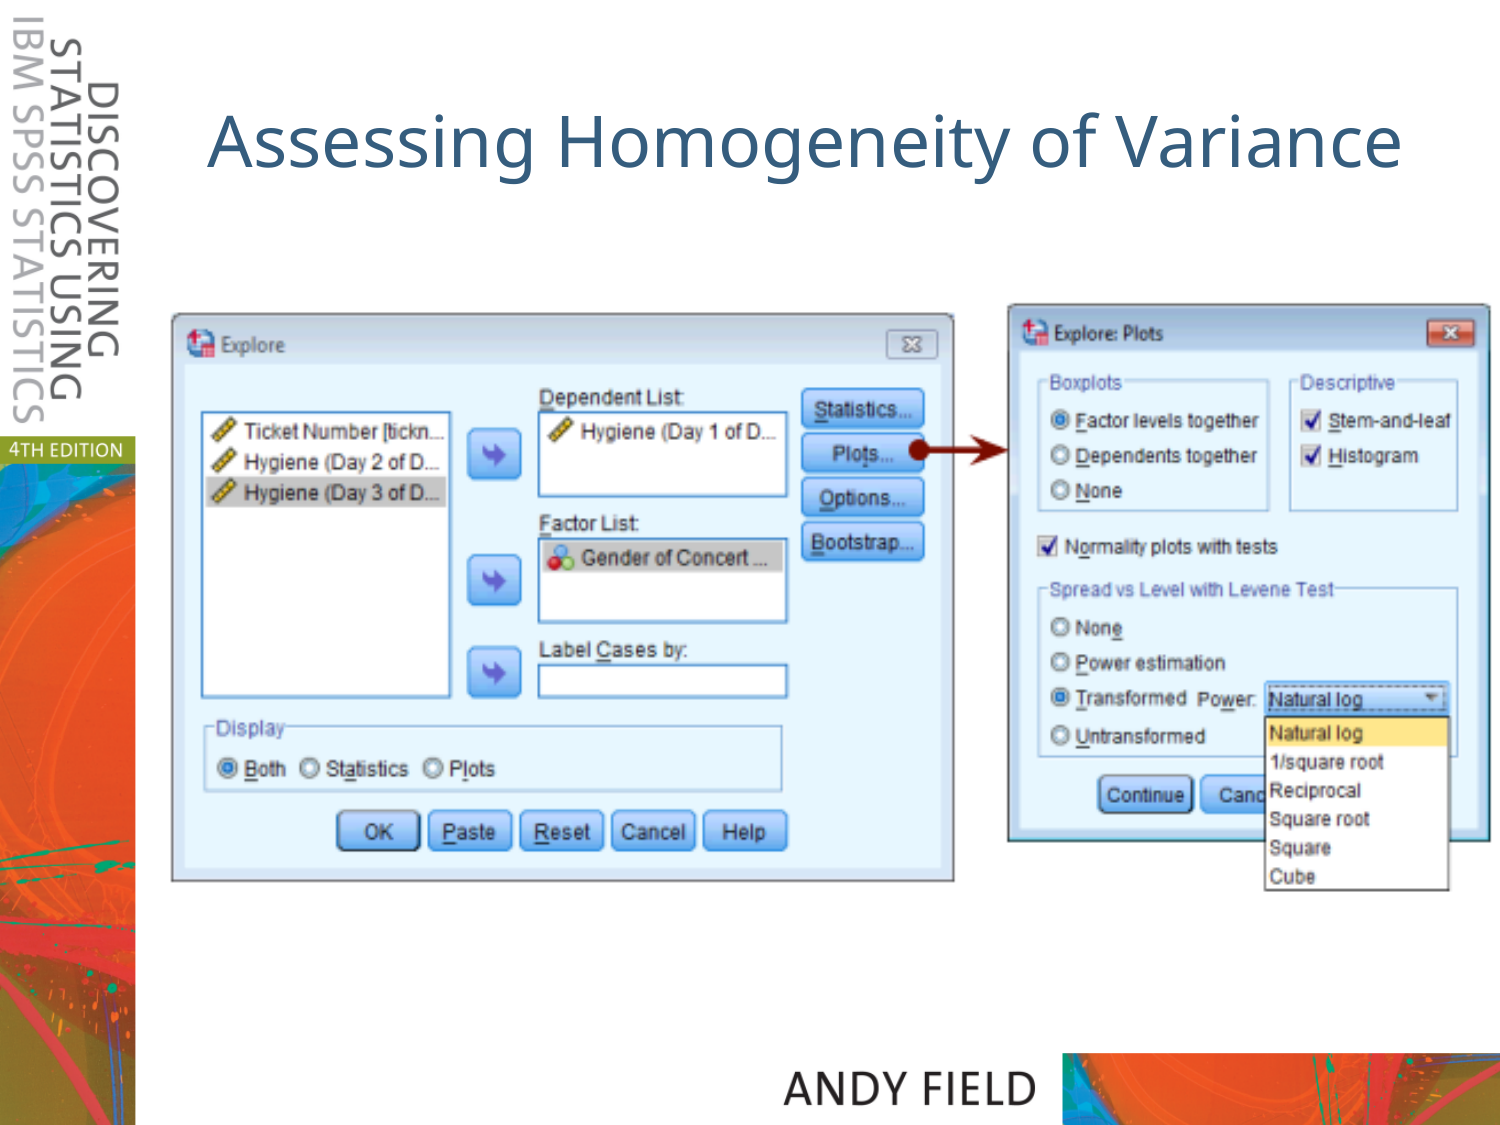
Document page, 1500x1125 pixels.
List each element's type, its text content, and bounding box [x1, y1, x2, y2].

title Assessing Homogeneity of Variance [187, 45, 1425, 233]
picture [158, 290, 1500, 902]
